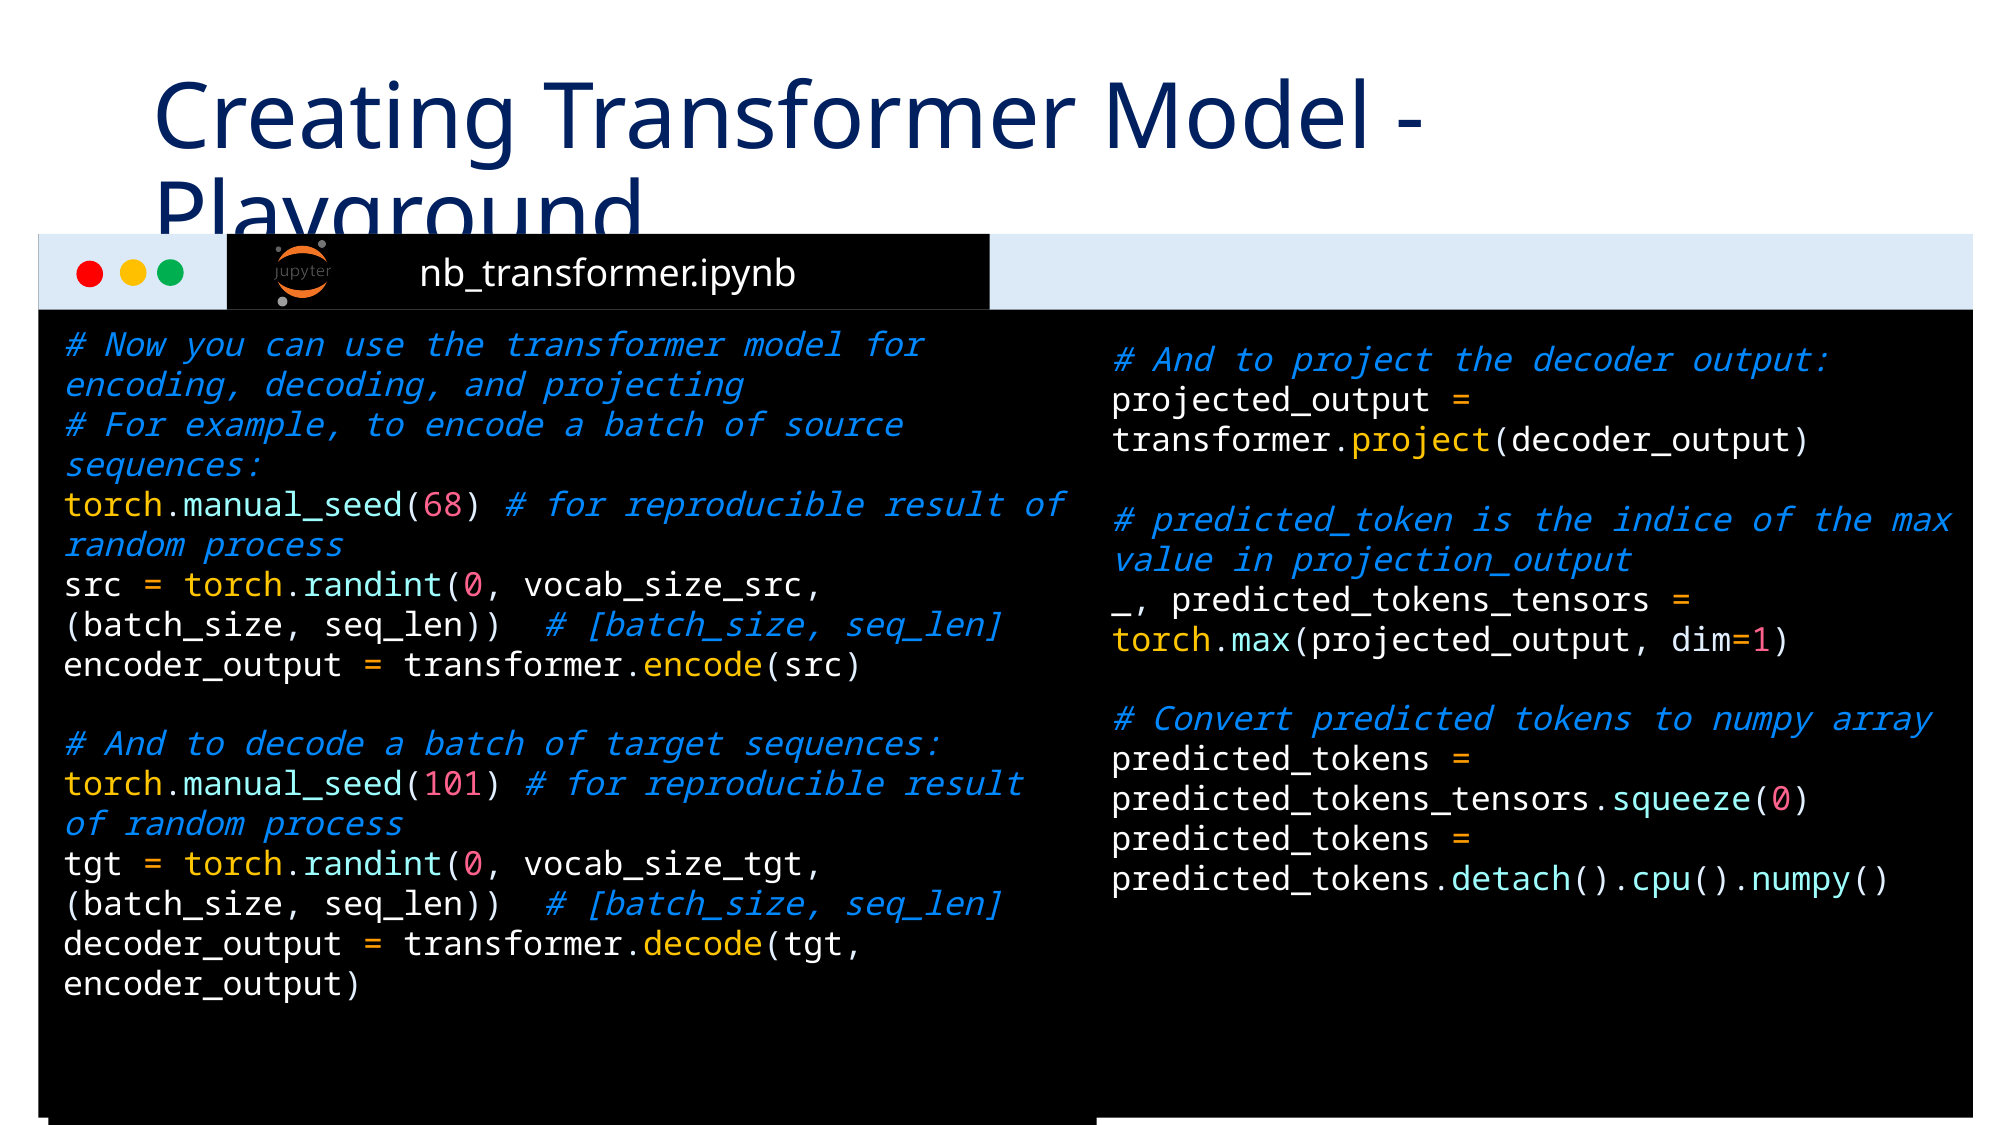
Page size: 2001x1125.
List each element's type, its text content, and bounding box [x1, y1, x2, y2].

text_box # Now you can use the transformer model for encoding, decoding, and projecting # For example, to encode a batch of source sequences: torch.manual_seed(68) # for reproducible result of random process src = torch.randint(0, vocab_size_src, (batch_size, seq_len)) # [batch_size, seq_len] encoder_output = transformer.encode(src) # And to decode a batch of target sequences: torch.manual_seed(101) # for reproducible result of random process tgt = torch.randint(0, vocab_size_tgt, (batch_size, seq_len)) # [batch_size, seq_len] decoder_output = transformer.decode(tgt, encoder_output) [48, 315, 1097, 1125]
text_box [37, 311, 1974, 1119]
text_box [37, 232, 225, 311]
text_box nb_transformer.ipynb [225, 232, 991, 311]
title Creating Transformer Model - Playground [137, 59, 1952, 232]
picture [273, 239, 333, 308]
text_box [991, 232, 1974, 311]
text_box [75, 258, 185, 288]
text_box # And to project the decoder output: projected_output = transformer.project(decoder_output) # predicted_token is the indice of the max value in projection_output _, predicted_tokens_tensors = torch.max(projected_output, dim=1) # Convert predicted tokens to numpy array predicted_tokens = predicted_tokens_tensors.squeeze(0) predicted_tokens = predicted_tokens.detach().cpu().numpy() [1096, 330, 1973, 985]
